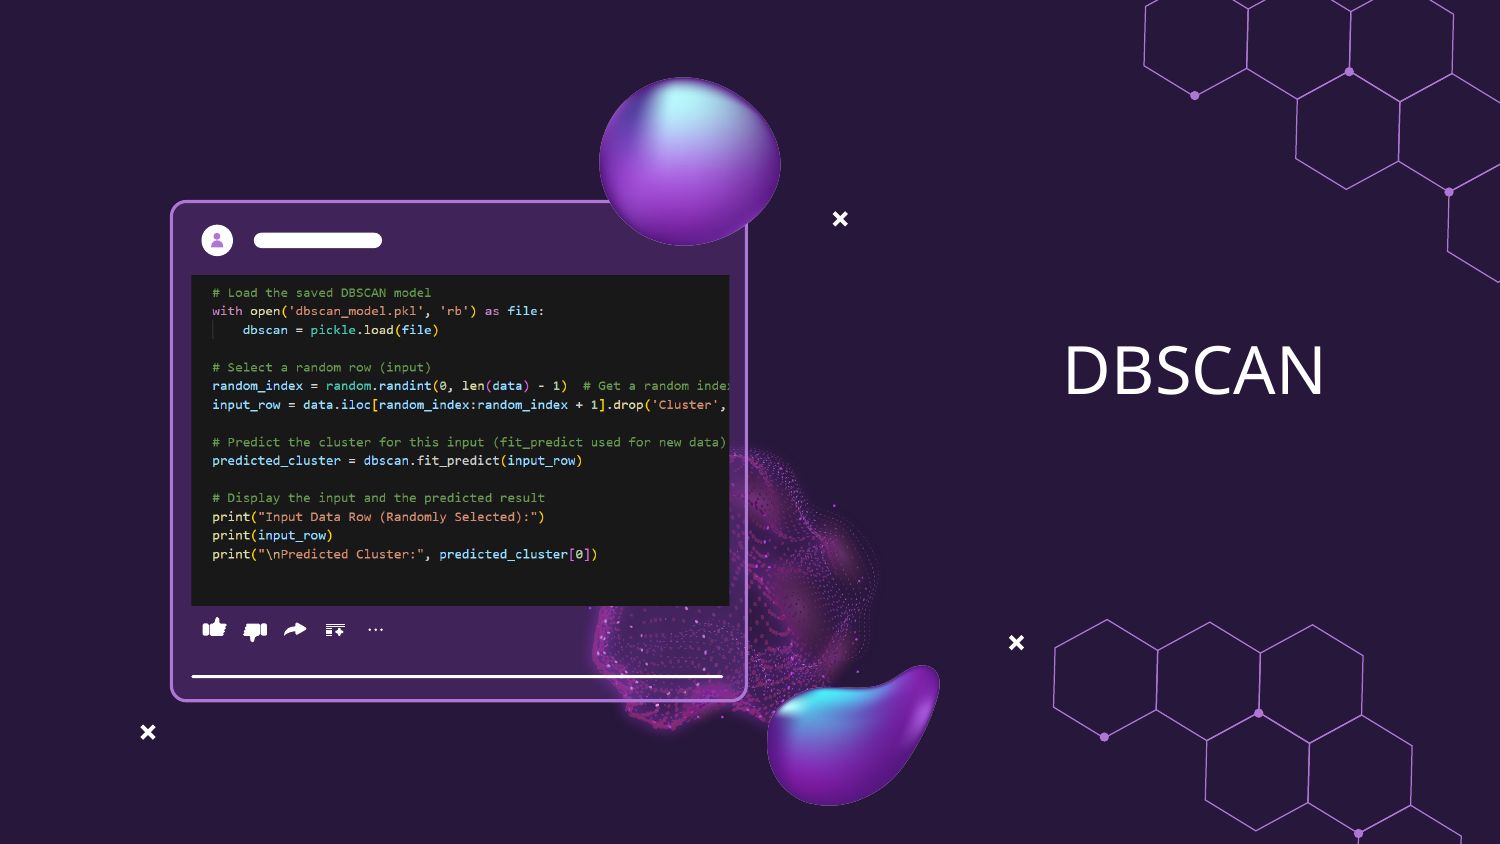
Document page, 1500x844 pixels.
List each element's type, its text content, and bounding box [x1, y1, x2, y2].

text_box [171, 201, 747, 702]
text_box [833, 212, 847, 226]
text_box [141, 725, 155, 739]
picture [578, 51, 806, 274]
picture [191, 275, 730, 606]
picture [574, 440, 974, 828]
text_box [1009, 636, 1024, 650]
title DBSCAN [824, 328, 1343, 423]
